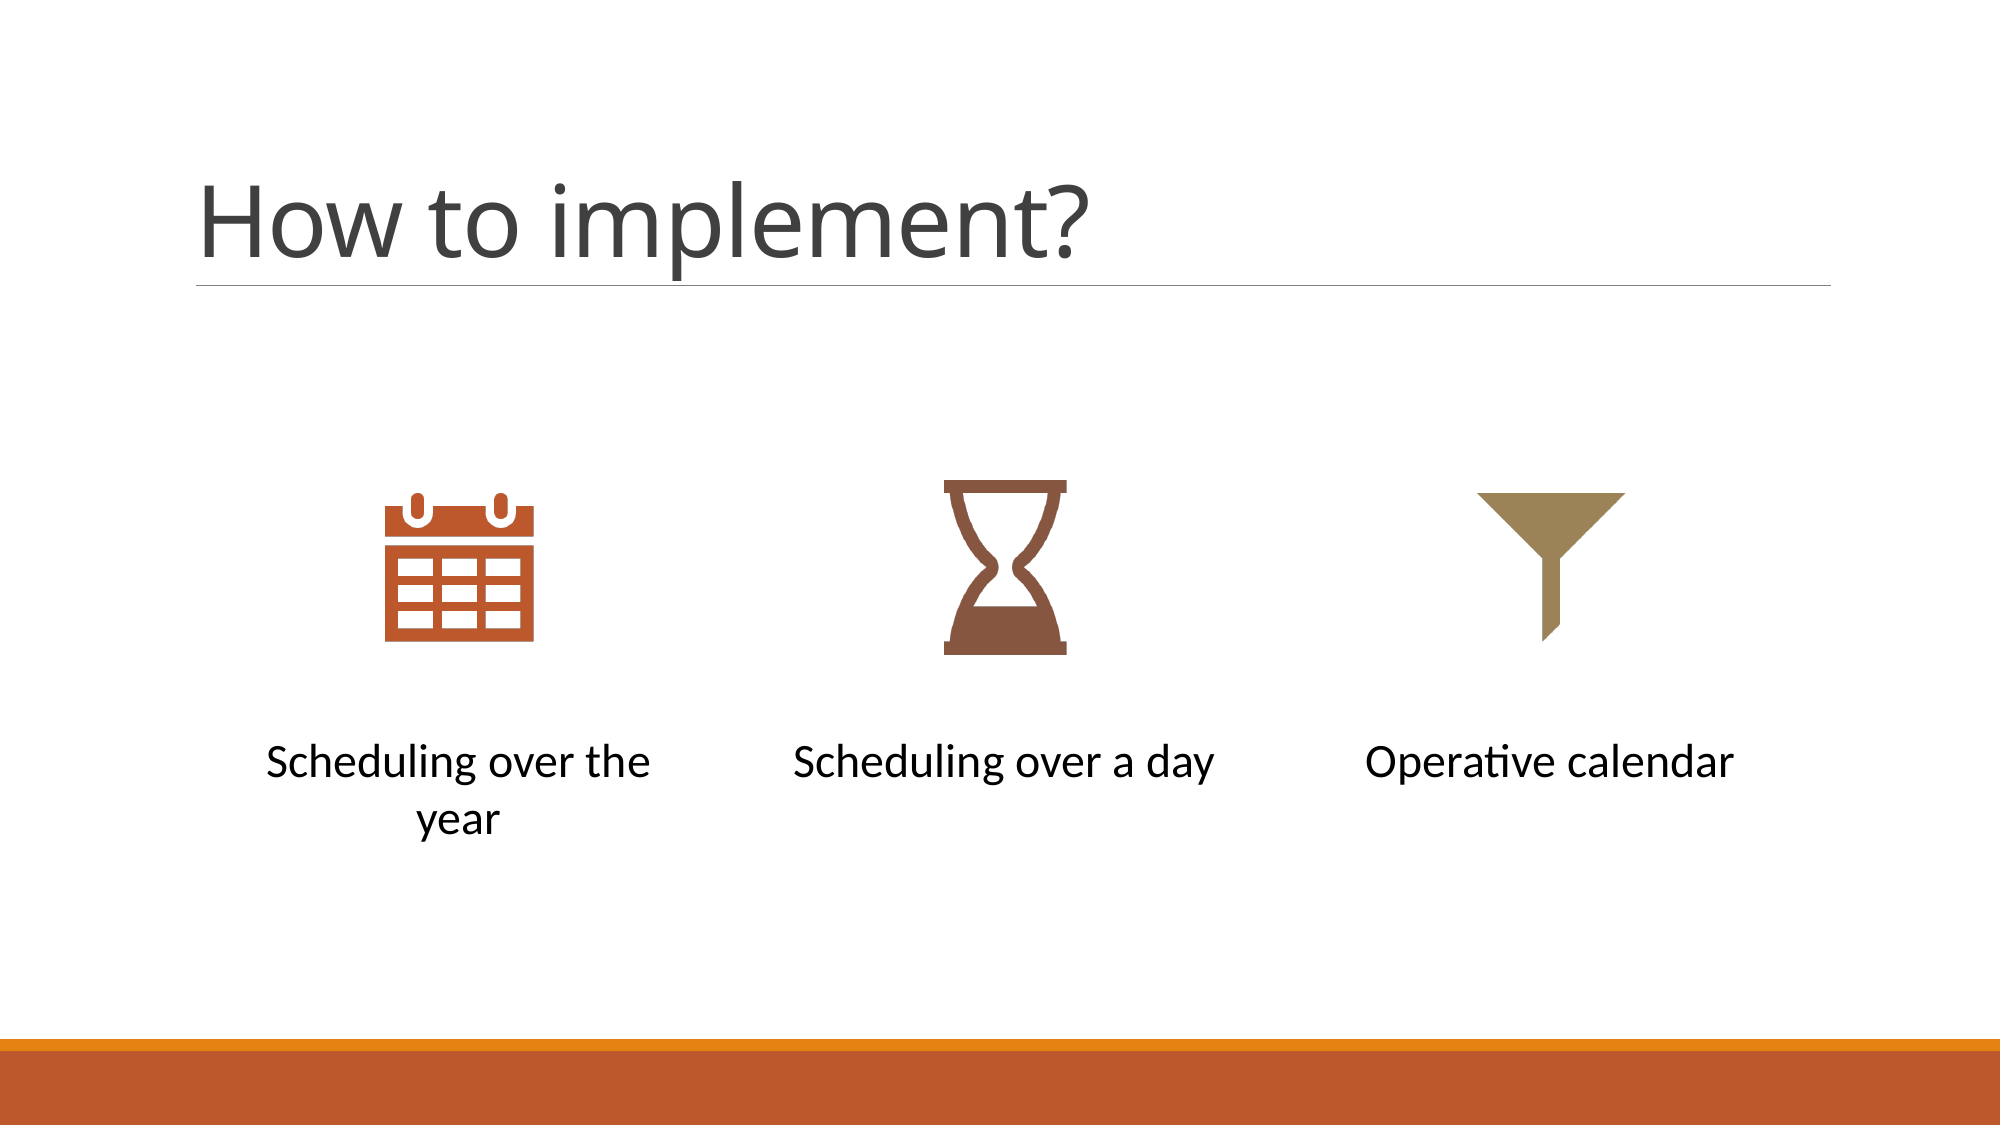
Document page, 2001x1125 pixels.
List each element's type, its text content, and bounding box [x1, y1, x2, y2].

text_box [0, 1052, 2000, 1125]
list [179, 343, 1831, 966]
title How to implement? [180, 47, 1830, 285]
text_box [0, 1039, 2000, 1052]
